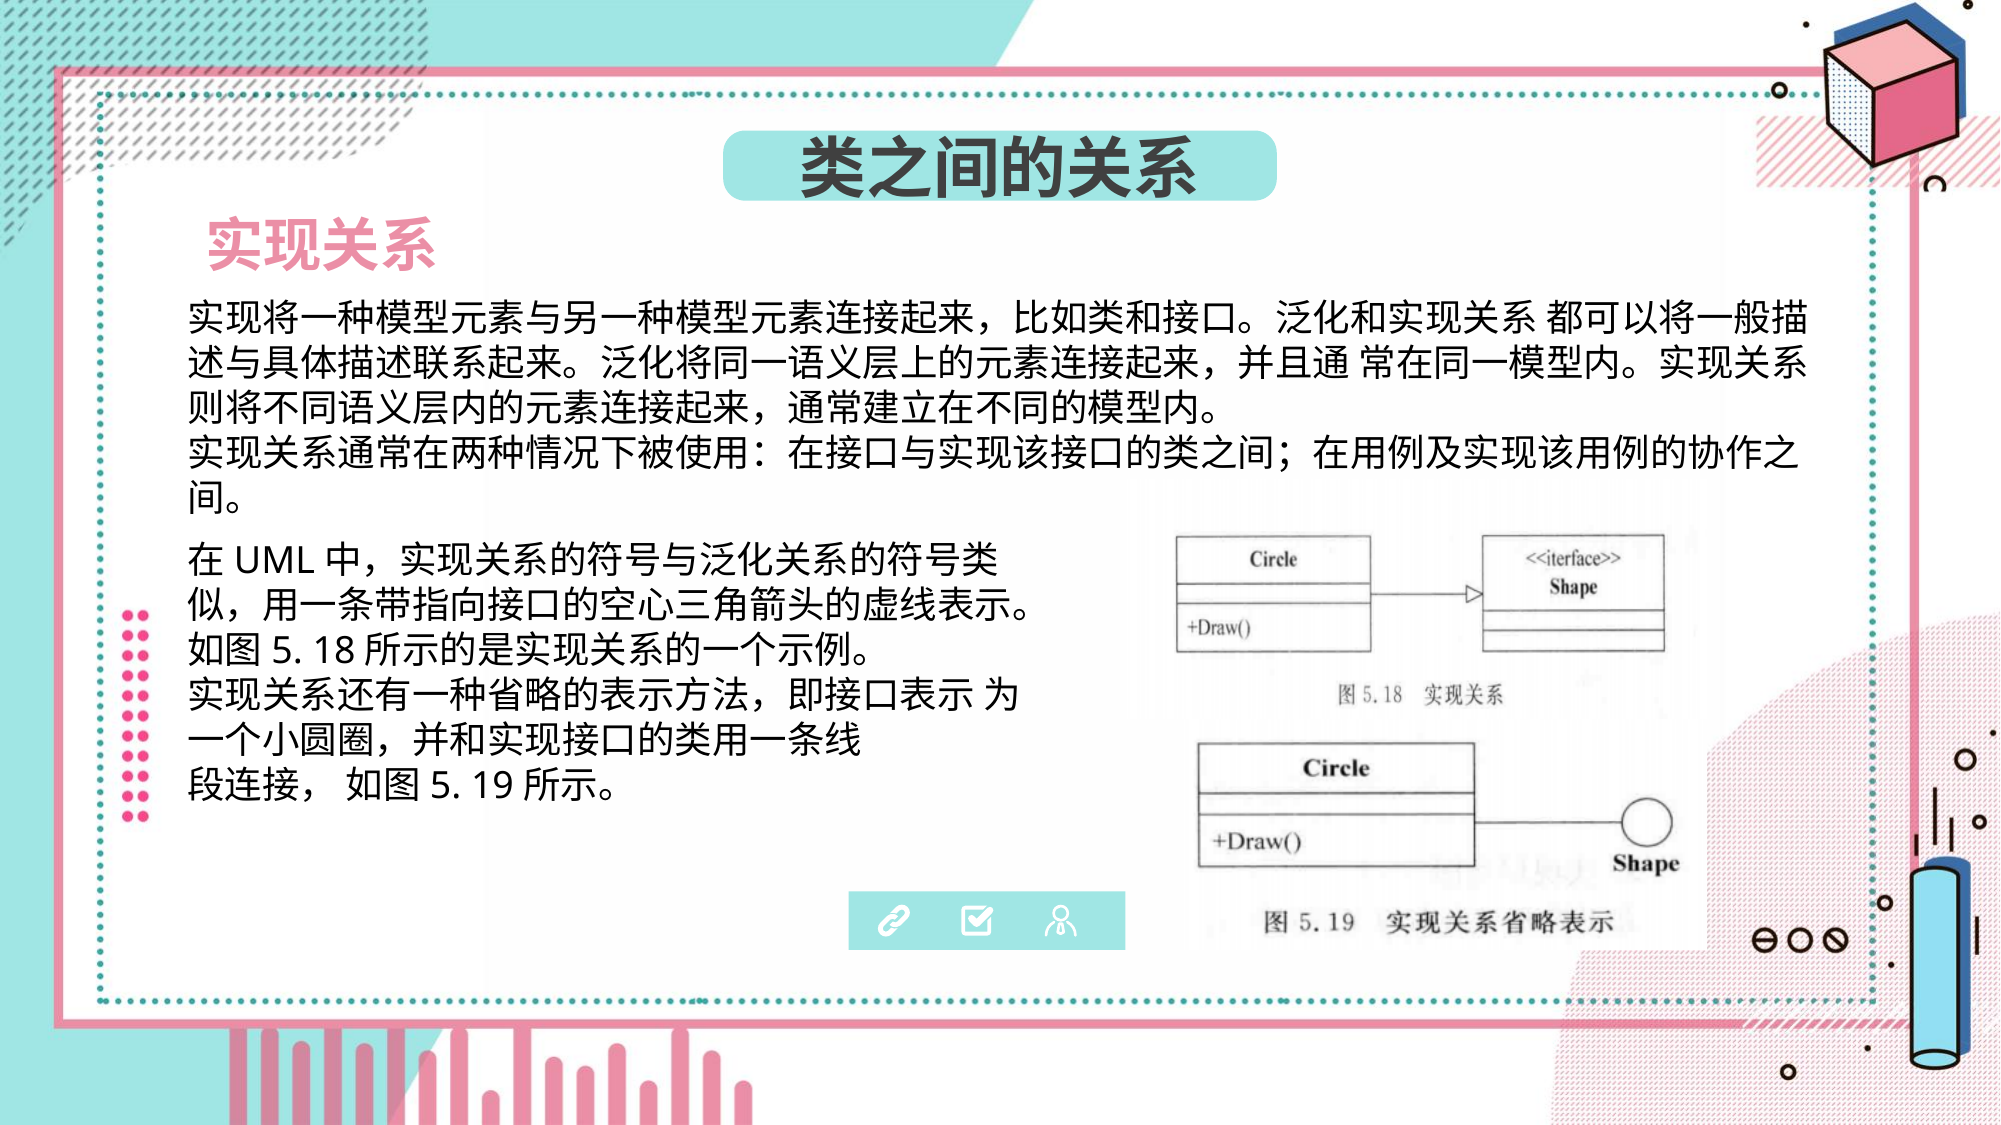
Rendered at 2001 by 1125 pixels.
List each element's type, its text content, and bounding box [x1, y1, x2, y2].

text_box 在UML中，实现关系的符号与泛化关系的符号类似，用一条带指向接口的空心三角箭头的虚线表示。如图5. 18所示的是实现关系的一个示例。 实现关系还有一种省略的表示方法，即接口表示 为一个小圆圈，并和实现接口的类用一条线 段连接， 如图5. 19所示。 [172, 528, 1045, 814]
text_box 类之间的关系 [722, 129, 1278, 202]
text_box 实现关系 [190, 200, 500, 286]
picture [0, 0, 2001, 1125]
text_box 实现将一种模型元素与另一种模型元素连接起来，比如类和接口。泛化和实现关系 都可以将一般描述与具体描述联系起来。泛化将同一语义层上的元素连接起来，并且通 常在同一模型内。实现关系则将不同语义层内的元素连接起来，通常建立在不同的模型内。 实现关系通常在两种情况下被使用：在接口与实现该接口的类之间；在用例及实现该用例的协作之间。 [172, 286, 1852, 527]
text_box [848, 891, 1126, 950]
